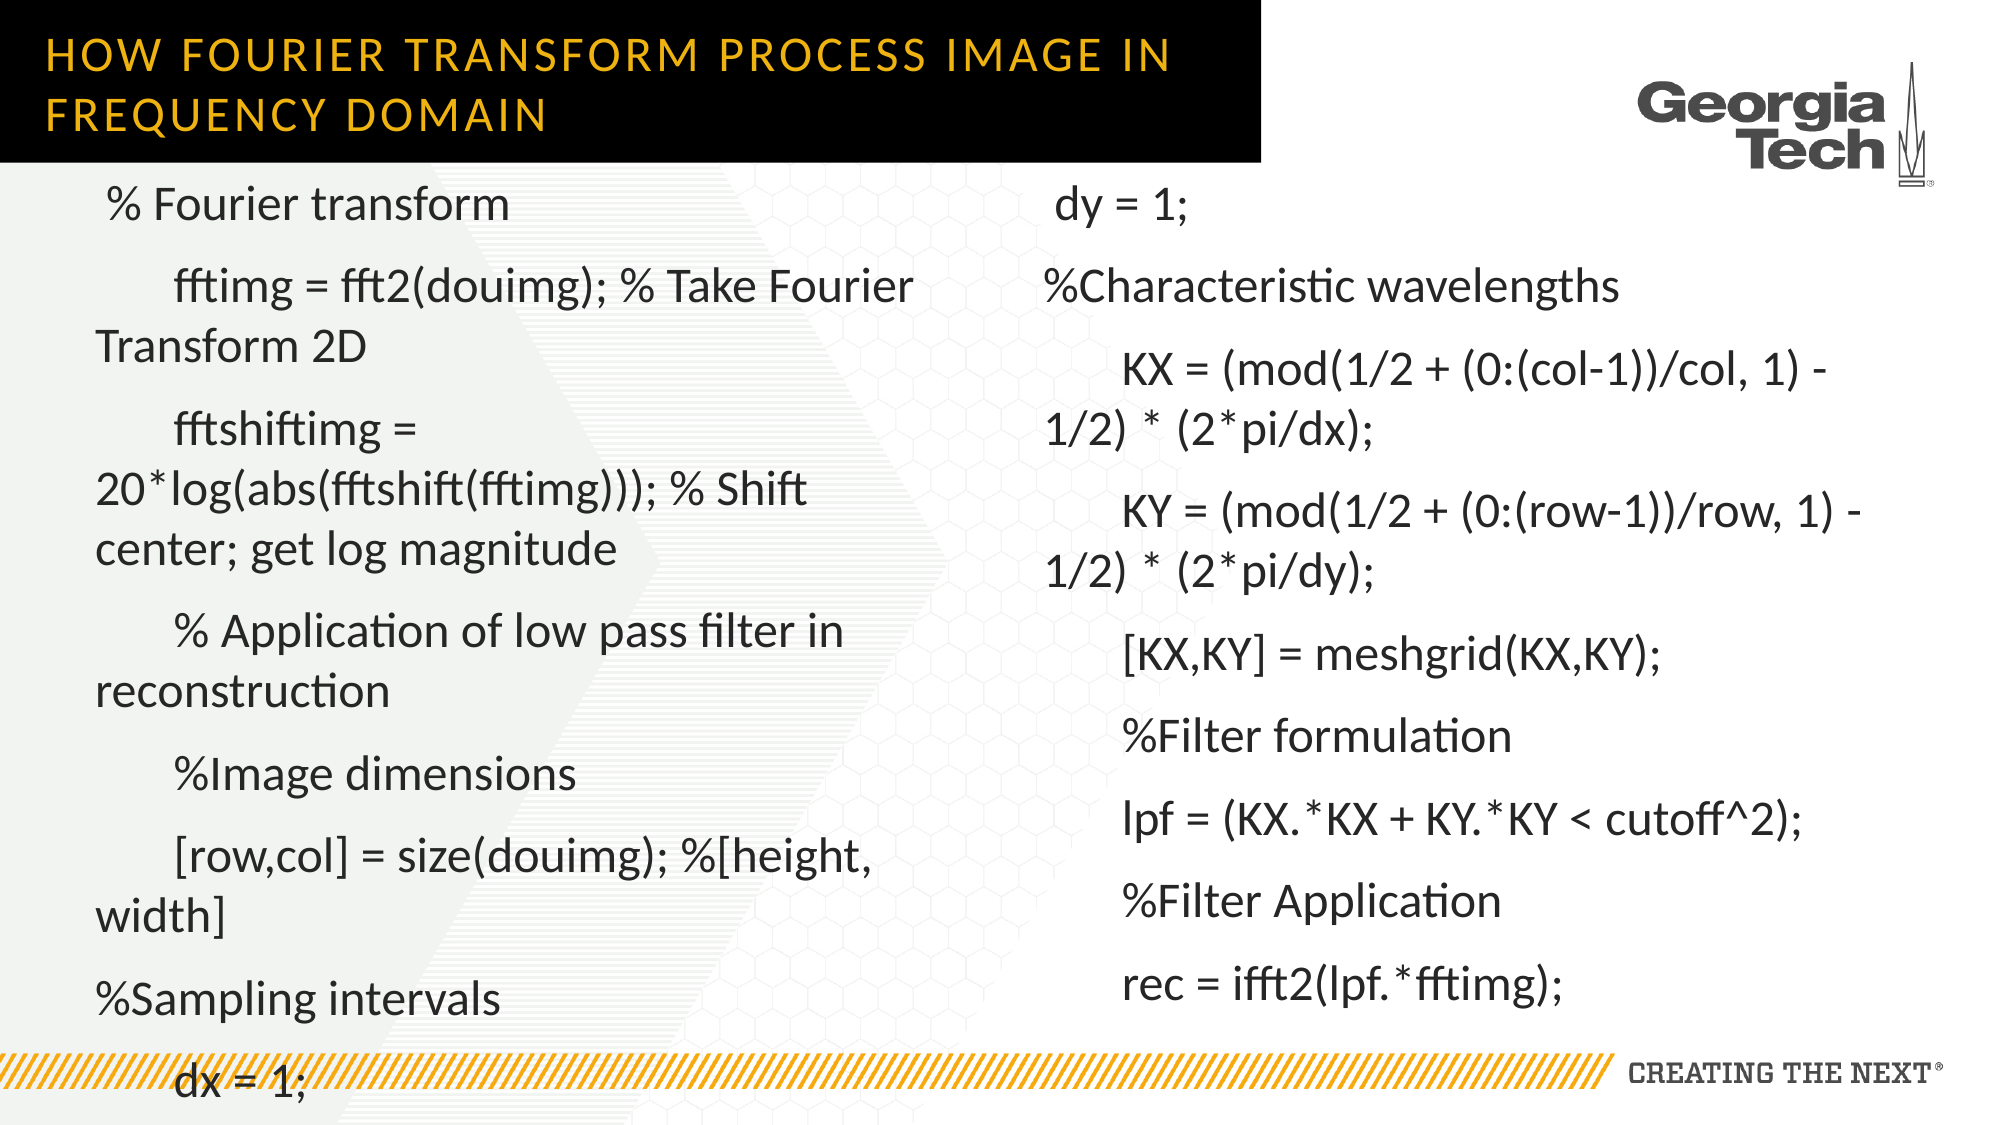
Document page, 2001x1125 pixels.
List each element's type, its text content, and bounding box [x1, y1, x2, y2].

picture [0, 0, 2001, 1125]
list dy = 1; %Characteristic wavelengths KX = (mod(1/2 + (0:(col-1))/col, 1) - 1/2) * (2*pi/dx); KY = (mod(1/2 + (0:(row-1))/row, 1) - 1/2) * (2*pi/dy); [KX,KY] = meshgrid(KX,KY); %Filter formulation lpf = (KX.*KX + KY.*KY < cutoff^2); %Filter Application rec = ifft2(lpf.*fftimg); [998, 162, 1950, 921]
list % Fourier transform fftimg = fft2(douimg); % Take Fourier Transform 2D fftshiftimg = 20*log(abs(fftshift(fftimg))); % Shift center; get log magnitude % Application of low pass filter in reconstruction %Image dimensions [row,col] = size(douimg); %[height, width] %Sampling intervals dx = 1; [50, 162, 967, 921]
title How Fourier transform process image in frequency domain [0, 0, 1262, 163]
